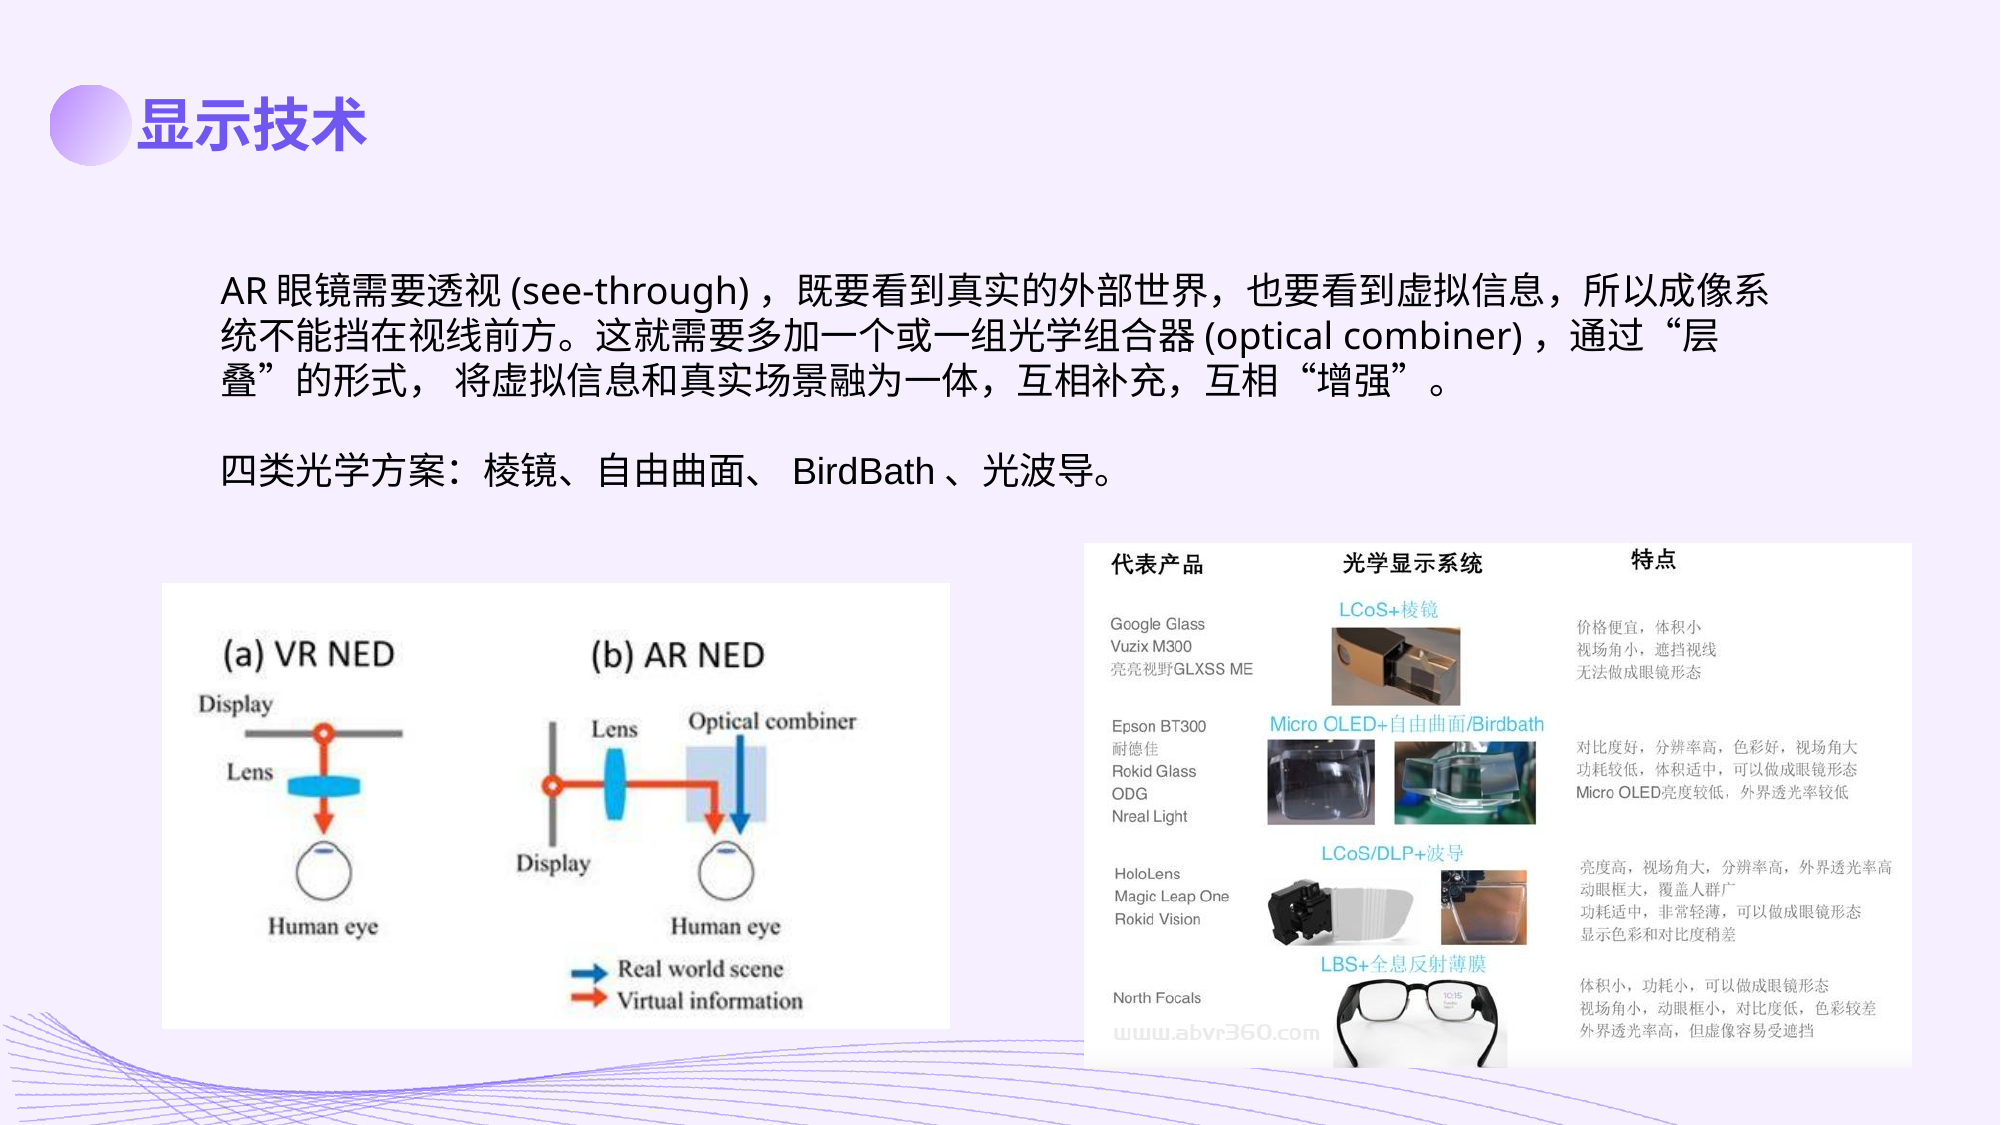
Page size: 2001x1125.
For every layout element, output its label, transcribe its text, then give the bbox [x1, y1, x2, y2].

picture [27, 543, 2001, 1125]
list 显示技术 [136, 96, 490, 160]
text_box AR眼镜需要透视(see-through)，既要看到真实的外部世界，也要看到虚拟信息，所以成像系统不能挡在视线前方。这就需要多加一个或一组光学组合器(optical combiner)，通过“层叠”的形式， 将虚拟信息和真实场景融为一体，互相补充，互相“增强”。 四类光学方案：棱镜、自由曲面、BirdBath、光波导。 [205, 259, 1795, 499]
